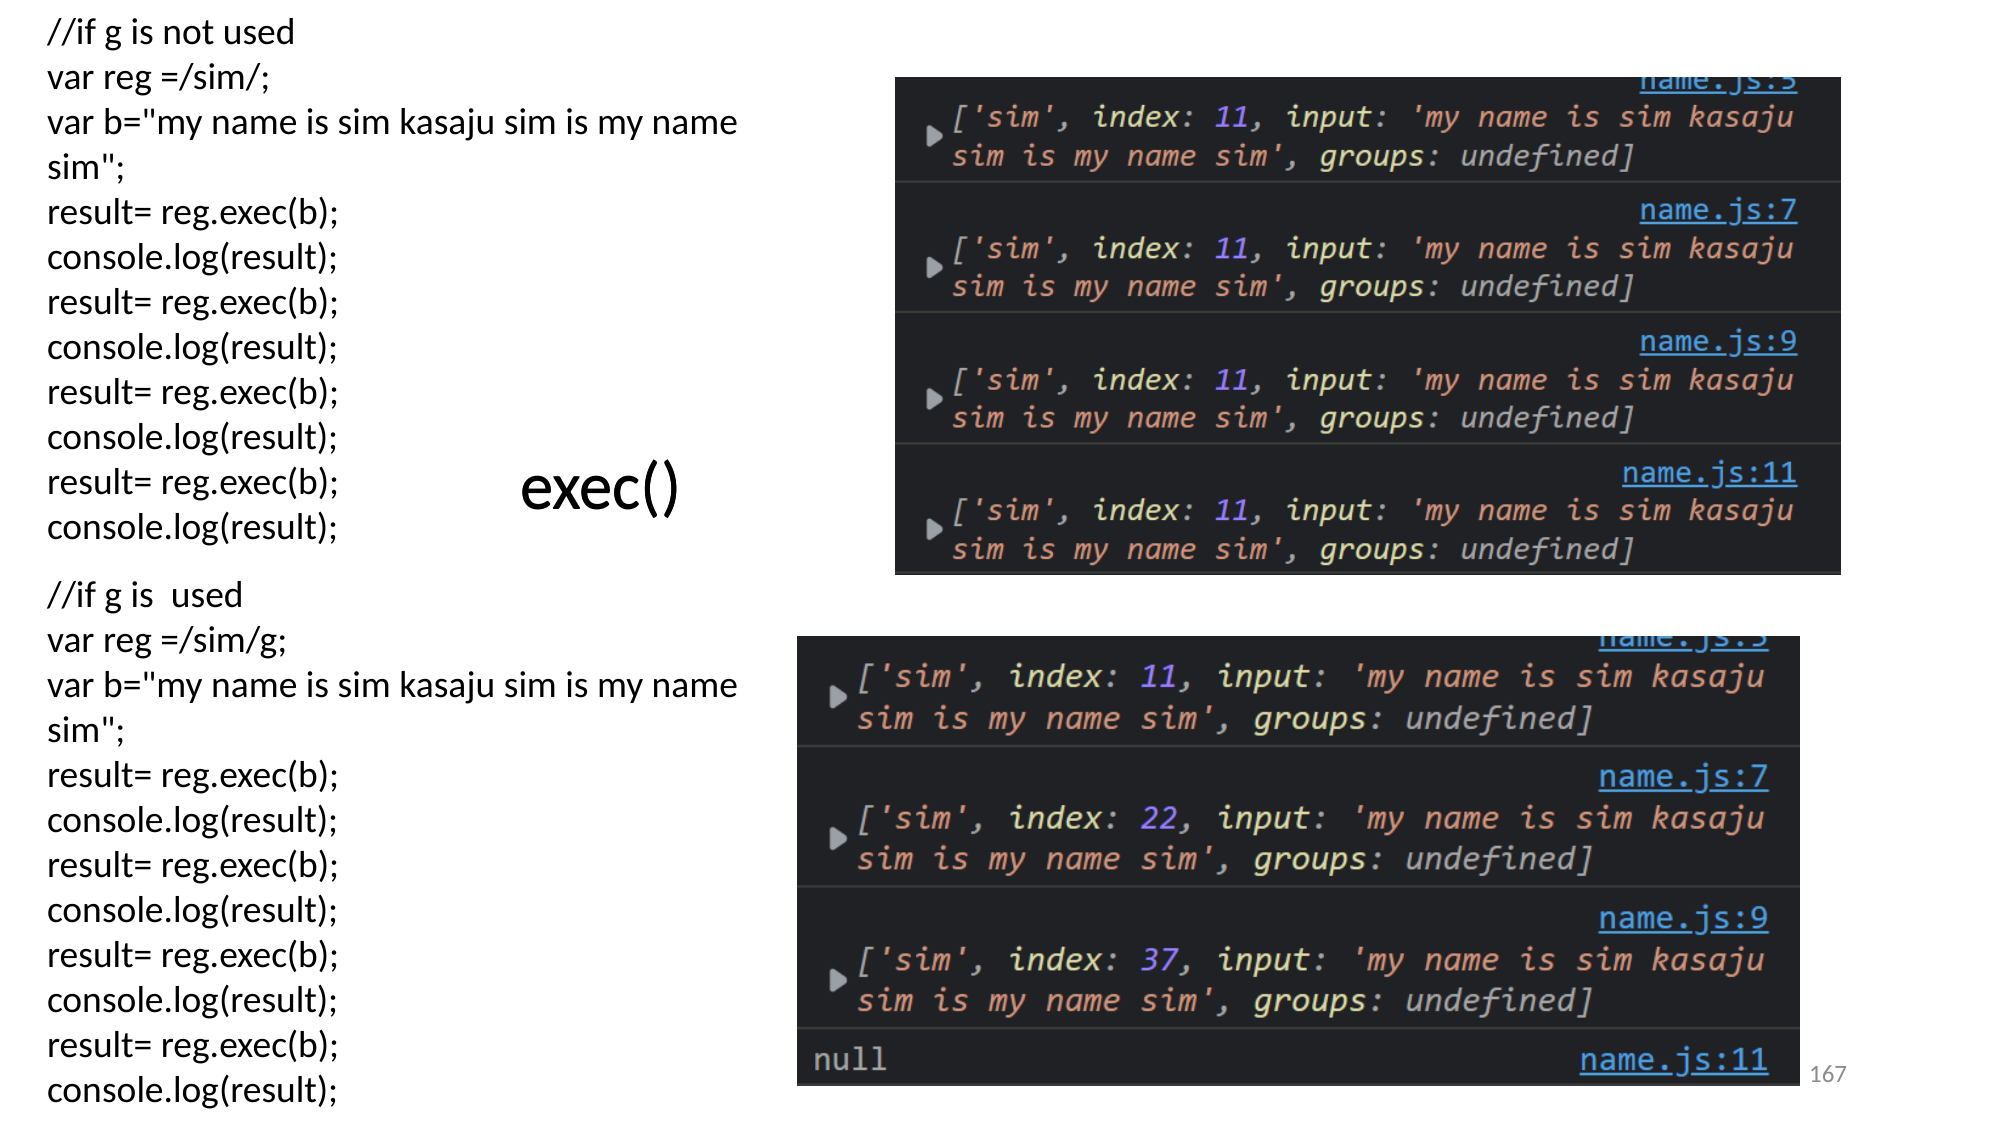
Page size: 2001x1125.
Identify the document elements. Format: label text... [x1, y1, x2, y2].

text_box //if g is not used var reg =/sim/; var b="my name is sim kasaju sim is my name sim"; result= reg.exec(b); console.log(result); result= reg.exec(b); console.log(result); result= reg.exec(b); console.log(result); result= reg.exec(b); console.log(result); [32, 0, 811, 645]
slide_number 167 [1412, 1042, 1863, 1103]
picture [797, 636, 1800, 1086]
text_box //if g is used var reg =/sim/g; var b="my name is sim kasaju sim is my name sim"; result= reg.exec(b); console.log(result); result= reg.exec(b); console.log(result); result= reg.exec(b); console.log(result); result= reg.exec(b); console.log(result); [32, 645, 811, 1125]
text_box exec() [505, 435, 811, 531]
picture [894, 77, 1841, 575]
